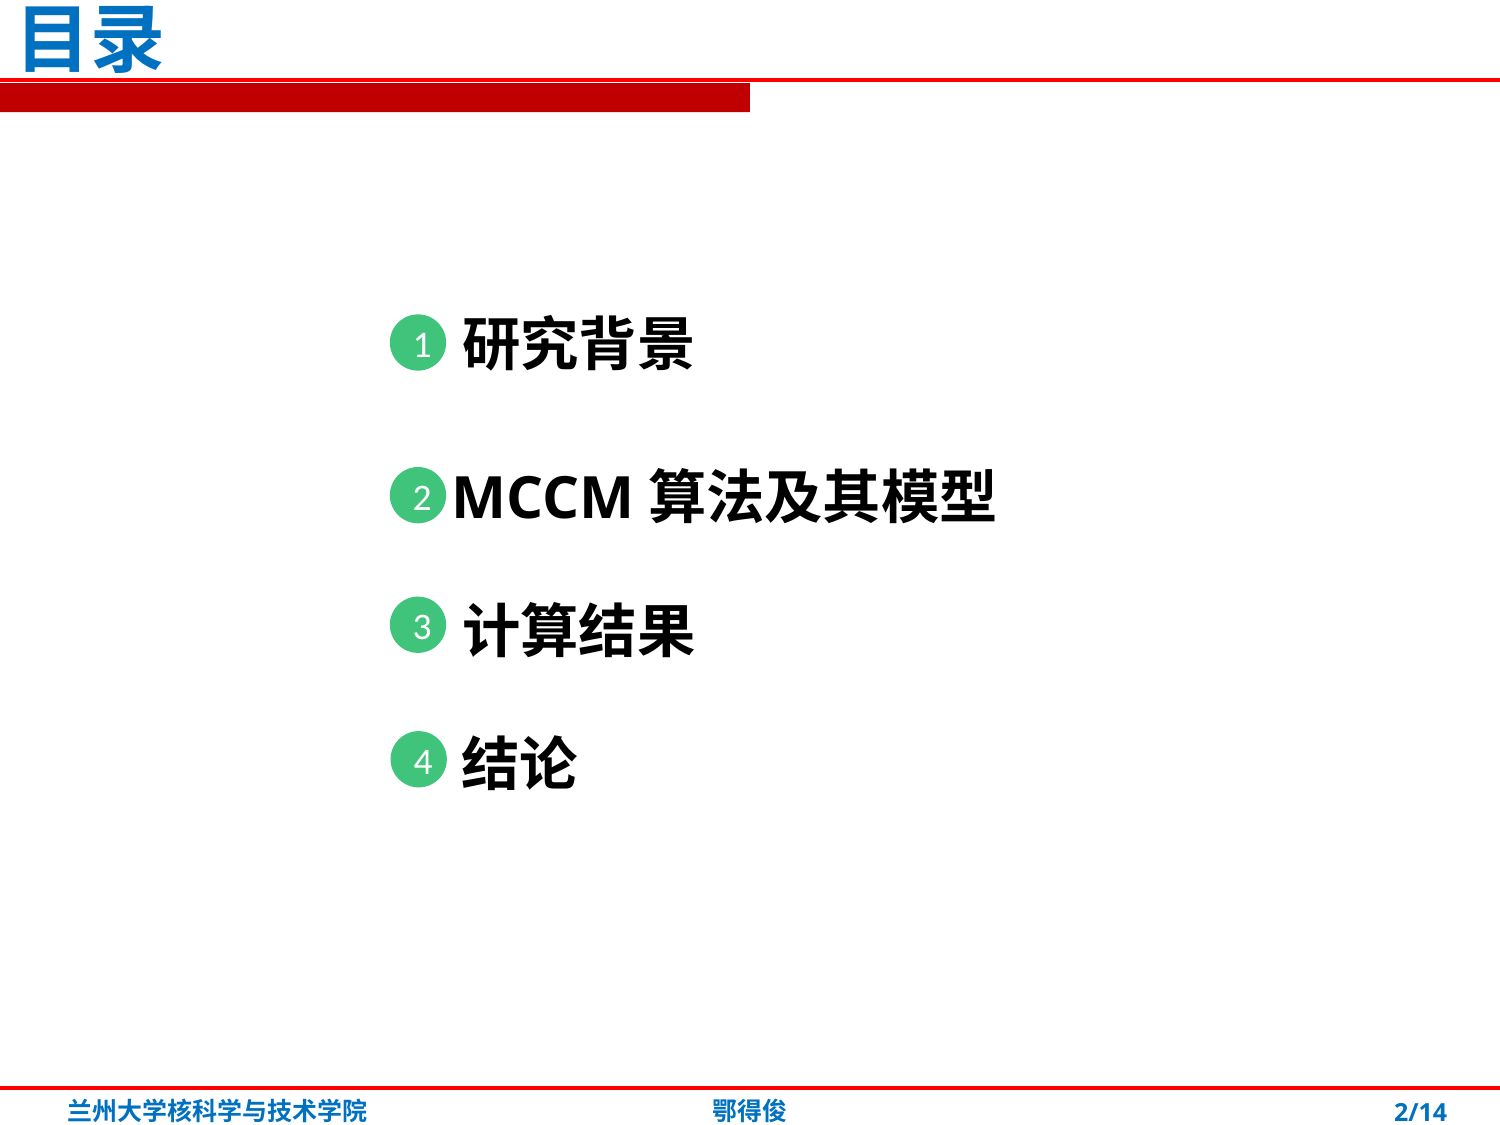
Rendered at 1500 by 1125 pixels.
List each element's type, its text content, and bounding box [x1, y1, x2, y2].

text_box 兰州大学核科学与技术学院 [52, 1088, 383, 1125]
text_box 研究背景 [447, 299, 711, 385]
text_box 计算结果 [447, 586, 711, 672]
text_box 1 [388, 313, 448, 372]
text_box [0, 82, 751, 113]
text_box MCCM算法及其模型 [436, 452, 1013, 538]
text_box 3 [388, 595, 448, 654]
text_box 鄂得俊 [697, 1088, 803, 1125]
text_box 2/14 [1379, 1089, 1462, 1125]
text_box 2 [388, 465, 448, 525]
text_box 4 [389, 730, 448, 789]
text_box 结论 [447, 719, 594, 805]
text_box 目录 [0, 0, 181, 79]
text_box 目录 [0, 81, 181, 89]
